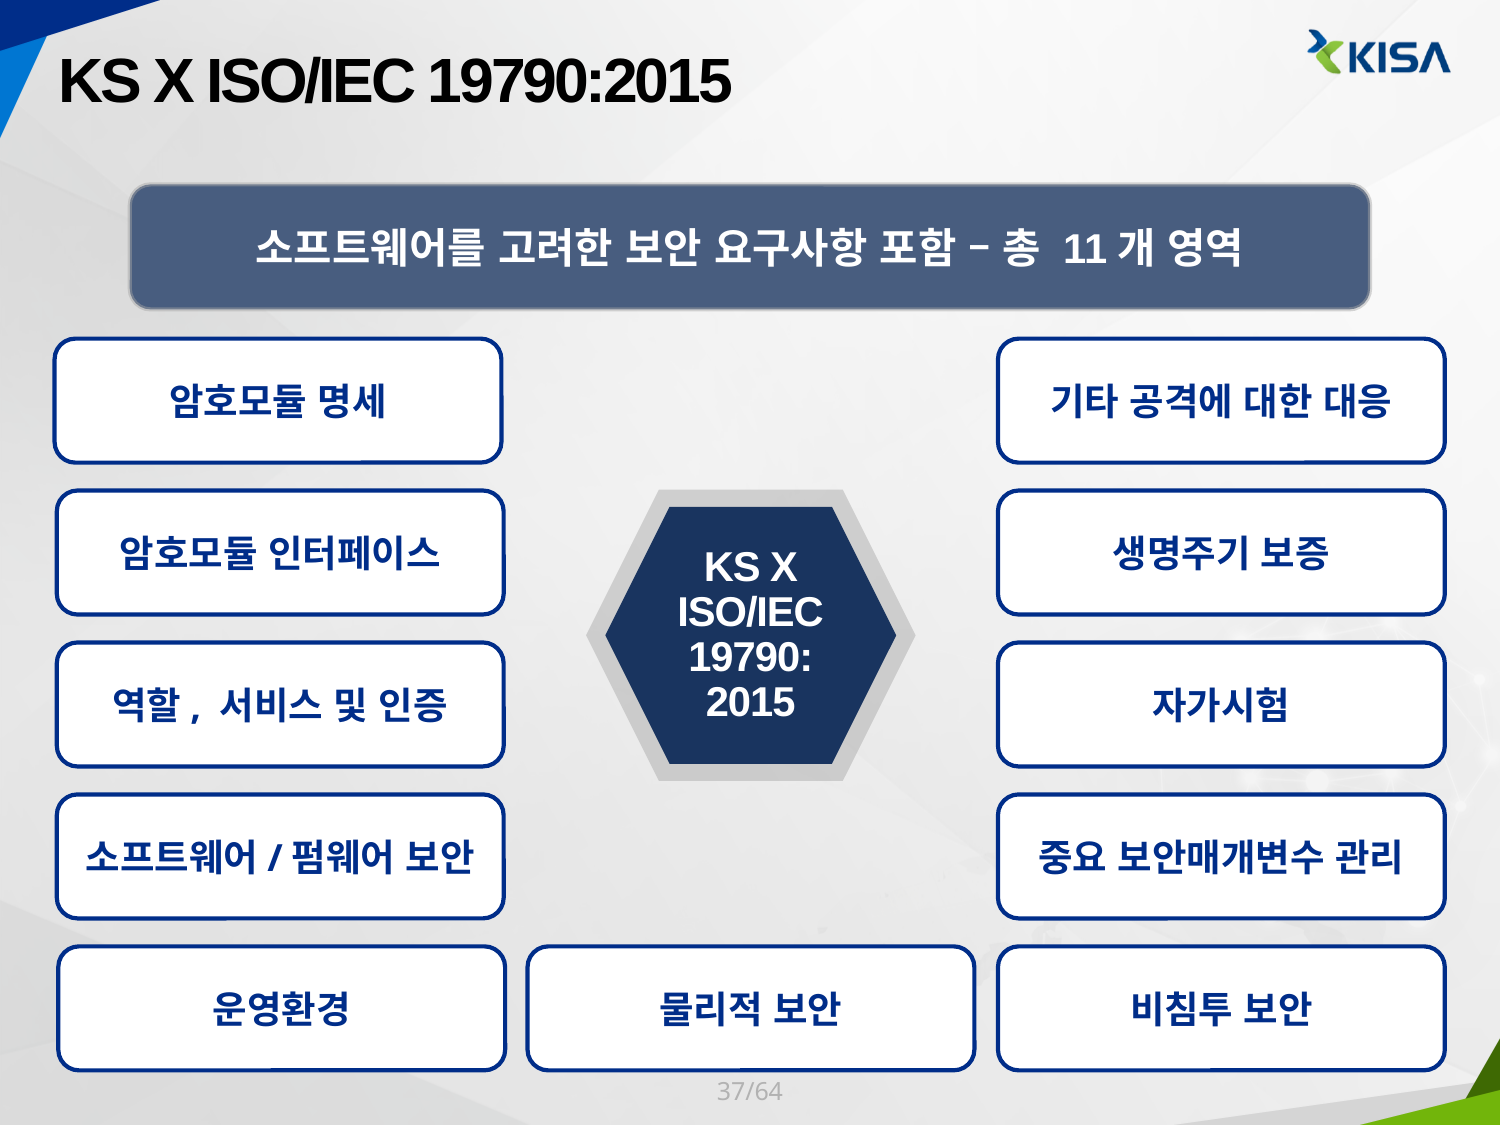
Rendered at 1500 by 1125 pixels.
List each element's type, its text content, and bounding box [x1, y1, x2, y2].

picture [0, 0, 1500, 1125]
text_box 생명주기 보증 [995, 488, 1447, 617]
slide_number 37/64 [581, 1062, 919, 1123]
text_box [585, 489, 916, 782]
text_box KS X ISO/IEC 19790:2015 [35, 32, 507, 119]
text_box 소프트웨어를 고려한 보안 요구사항 포함 – 총 11개 영역 [127, 182, 1373, 312]
text_box 기타 공격에 대한 대응 [995, 336, 1447, 465]
text_box 운영환경 [56, 944, 508, 1073]
text_box 소프트웨어/펌웨어 보안 [54, 792, 506, 921]
text_box 자가시험 [995, 640, 1447, 769]
text_box 중요 보안매개변수 관리 [995, 792, 1447, 921]
text_box 비침투 보안 [995, 944, 1447, 1073]
text_box 암호모듈 인터페이스 [54, 488, 506, 617]
text_box 암호모듈 명세 [52, 336, 504, 465]
text_box 역할, 서비스 및 인증 [54, 640, 506, 769]
text_box 물리적 보안 [525, 944, 977, 1073]
